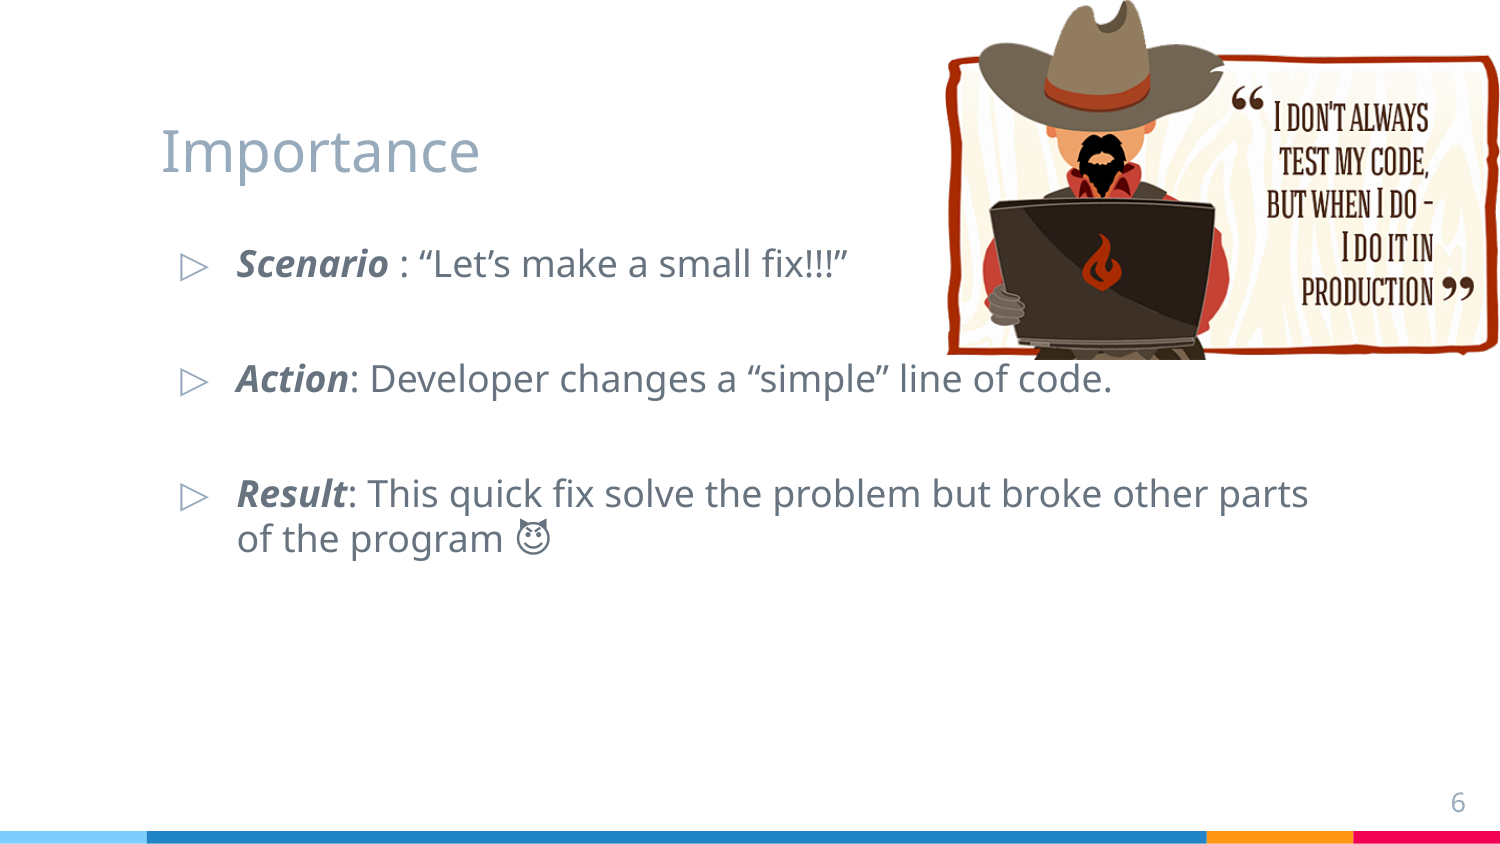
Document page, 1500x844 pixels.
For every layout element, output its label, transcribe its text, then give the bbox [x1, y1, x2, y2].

slide_number ‹#› [1391, 770, 1482, 822]
picture [945, 0, 1500, 361]
title Importance [146, 58, 940, 200]
list Scenario : “Let’s make a small fix!!!” Action: Developer changes a “simple” line of code. Result: This quick fix solve the problem but broke other parts of the program 😈 [146, 225, 1346, 809]
